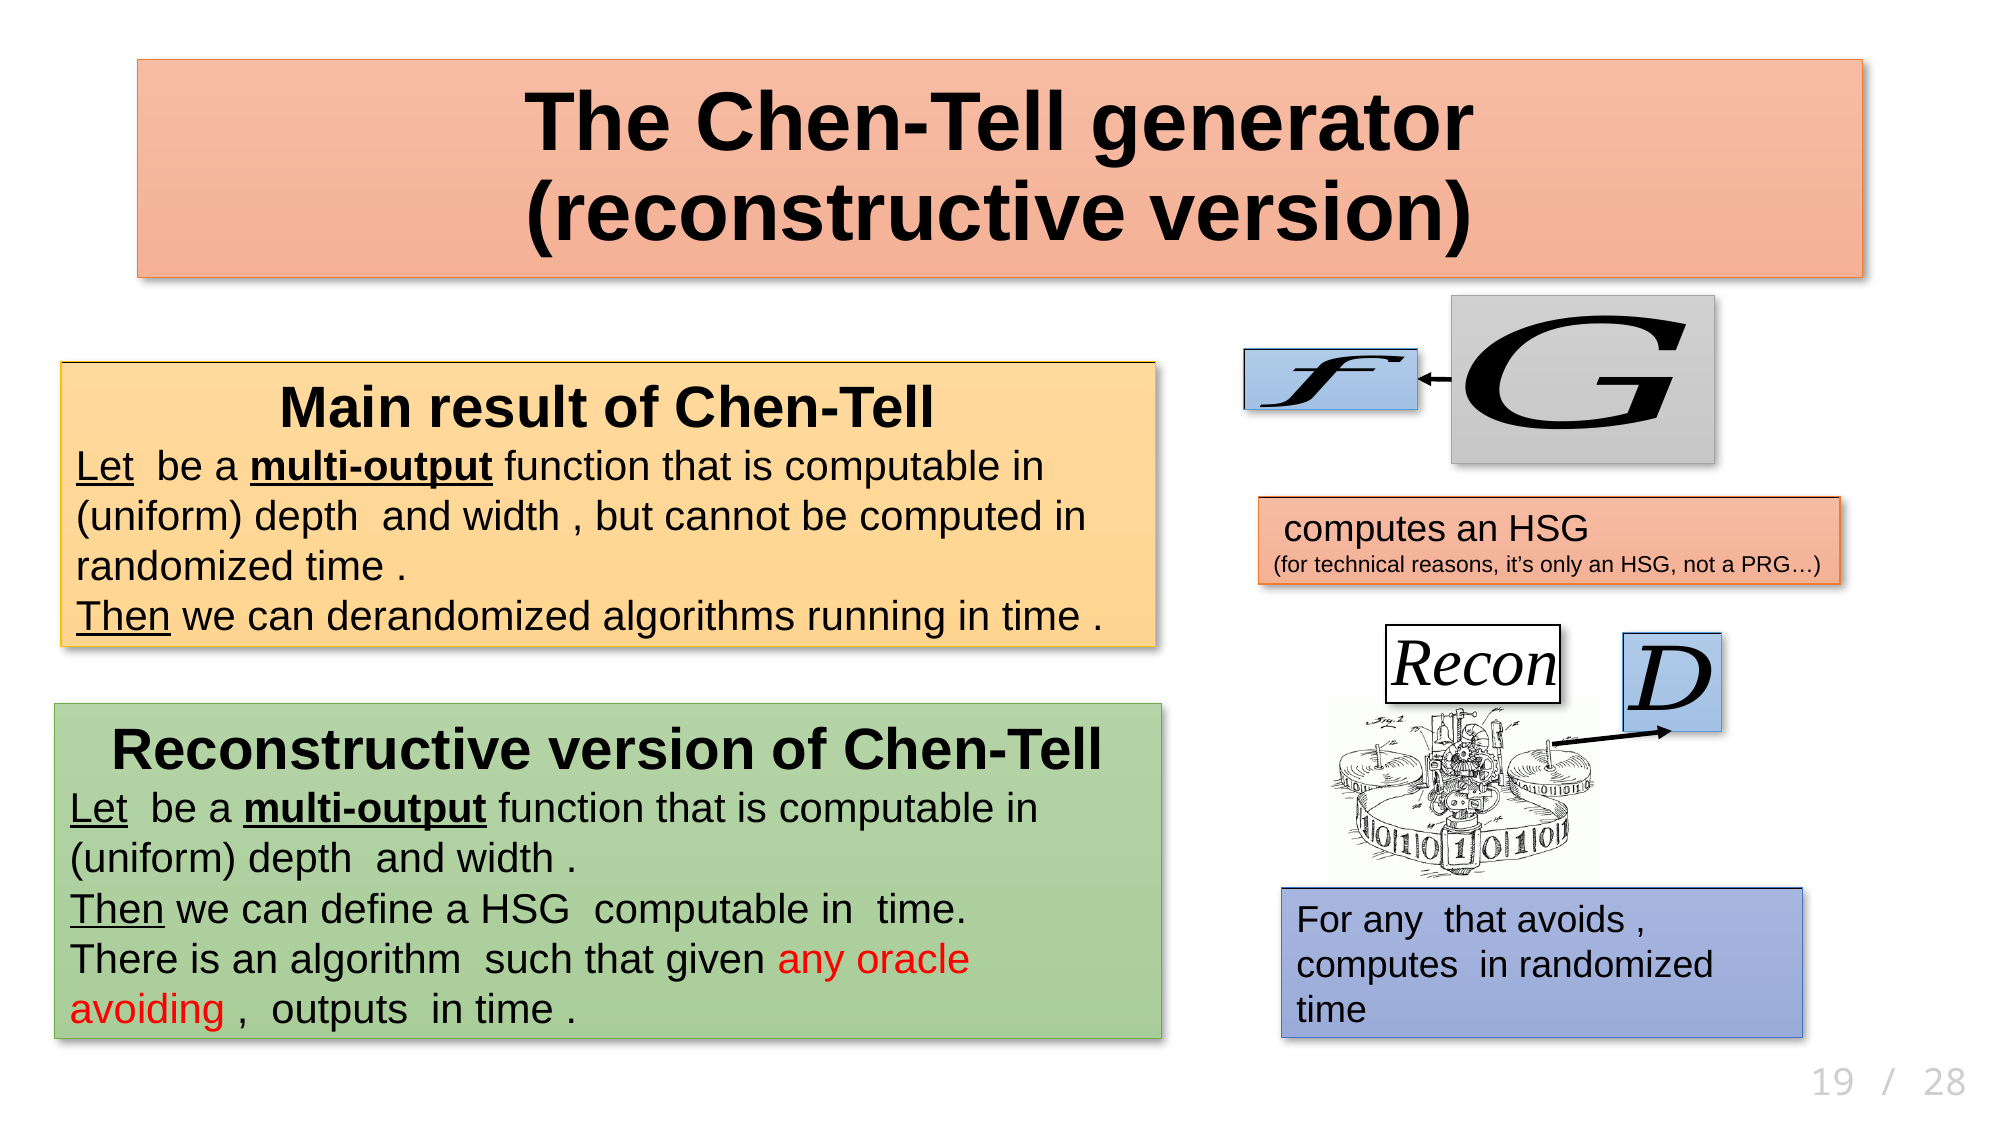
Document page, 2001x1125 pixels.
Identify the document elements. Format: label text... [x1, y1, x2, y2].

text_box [1281, 626, 1803, 1040]
title The Chen-Tell generator (reconstructive version) [137, 59, 1863, 278]
text_box 19 / 28 [1794, 1050, 2000, 1110]
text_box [1243, 295, 1840, 587]
